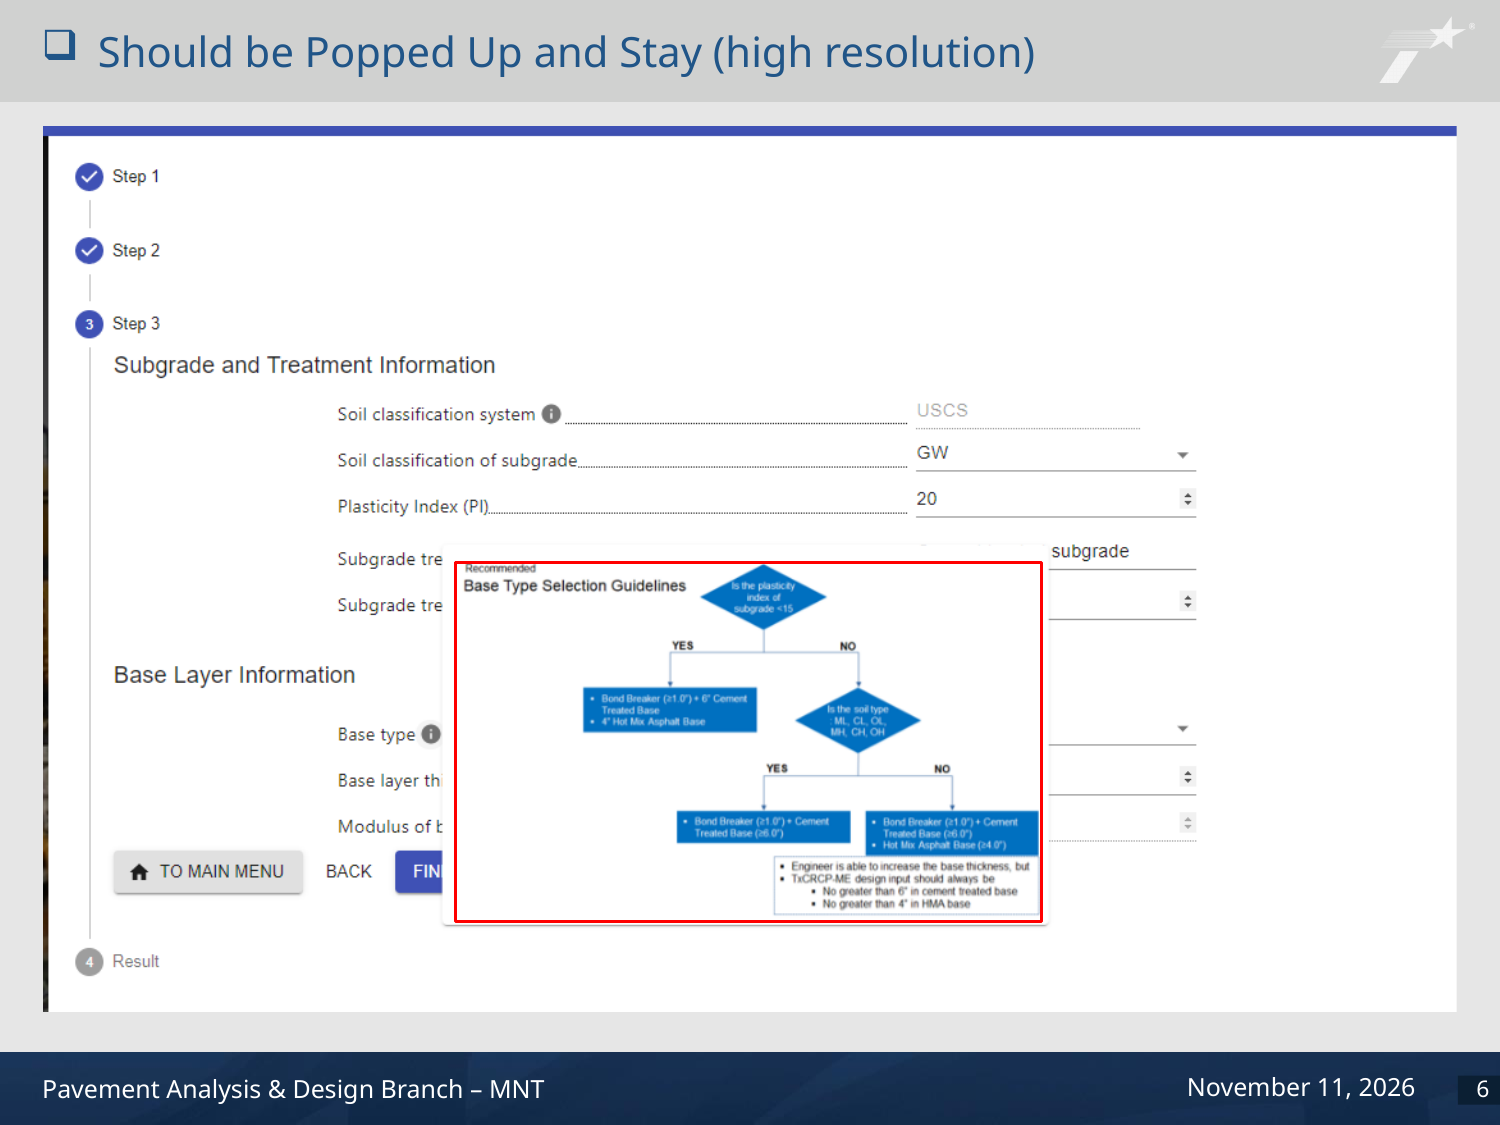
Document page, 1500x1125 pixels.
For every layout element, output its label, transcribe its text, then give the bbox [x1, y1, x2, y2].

picture [0, 1052, 1500, 1125]
title Should be Popped Up and Stay (high resolution) [41, 18, 1412, 84]
picture [42, 126, 1457, 1012]
